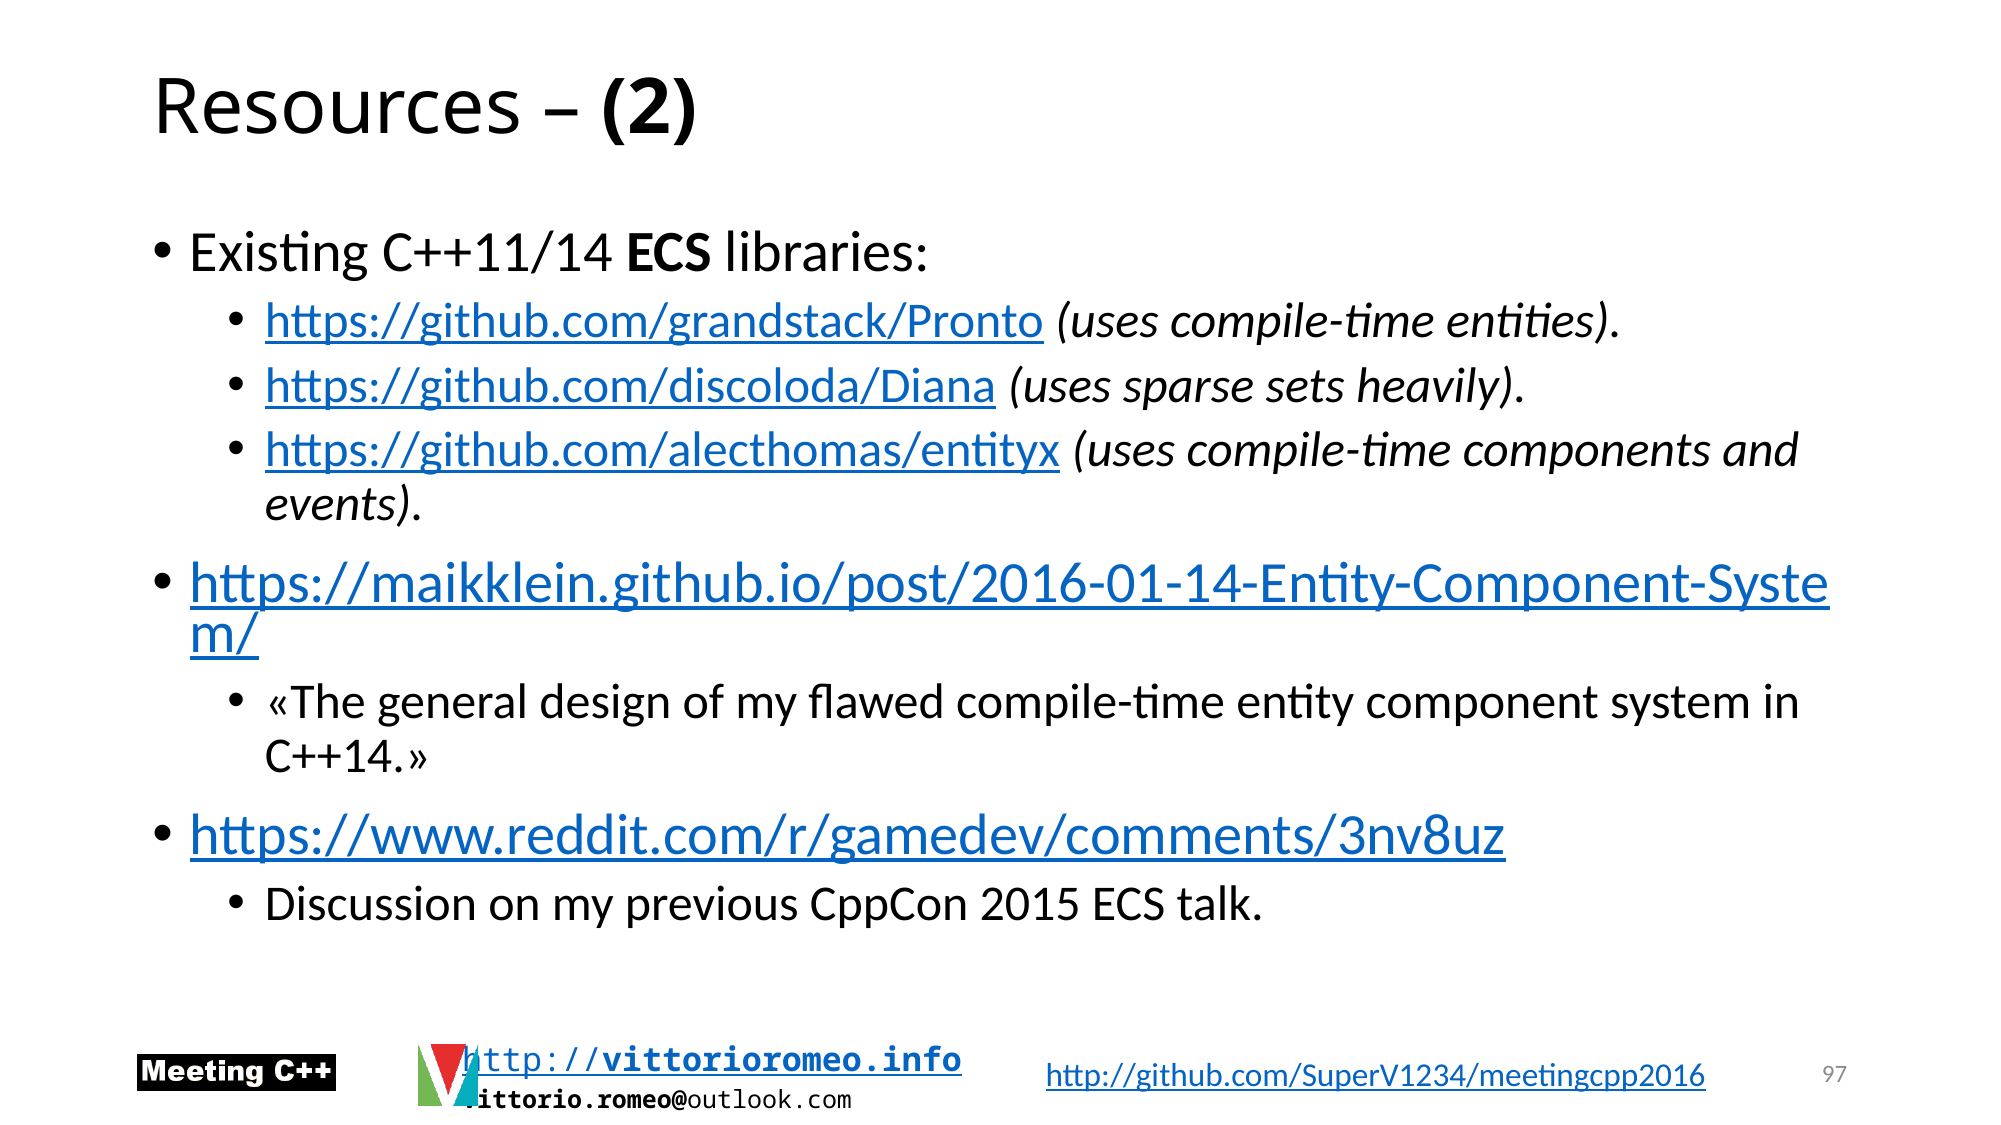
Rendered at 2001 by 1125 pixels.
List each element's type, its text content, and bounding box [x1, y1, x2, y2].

list Existing C++11/14 ECS libraries: https://github.com/grandstack/Pronto (uses compile-time entities). https://github.com/discoloda/Diana (uses sparse sets heavily). https://github.com/alecthomas/entityx (uses compile-time components and events). https://maikklein.github.io/post/2016-01-14-Entity-Component-System/ «The general design of my flawed compile-time entity component system in C++14.» https://www.reddit.com/r/gamedev/comments/3nv8uz Discussion on my previous CppCon 2015 ECS talk. [137, 213, 1863, 928]
picture [418, 1044, 478, 1106]
title Resources – (2) [137, 59, 1863, 159]
picture [137, 1054, 336, 1091]
slide_number 97 [1793, 1042, 1863, 1103]
